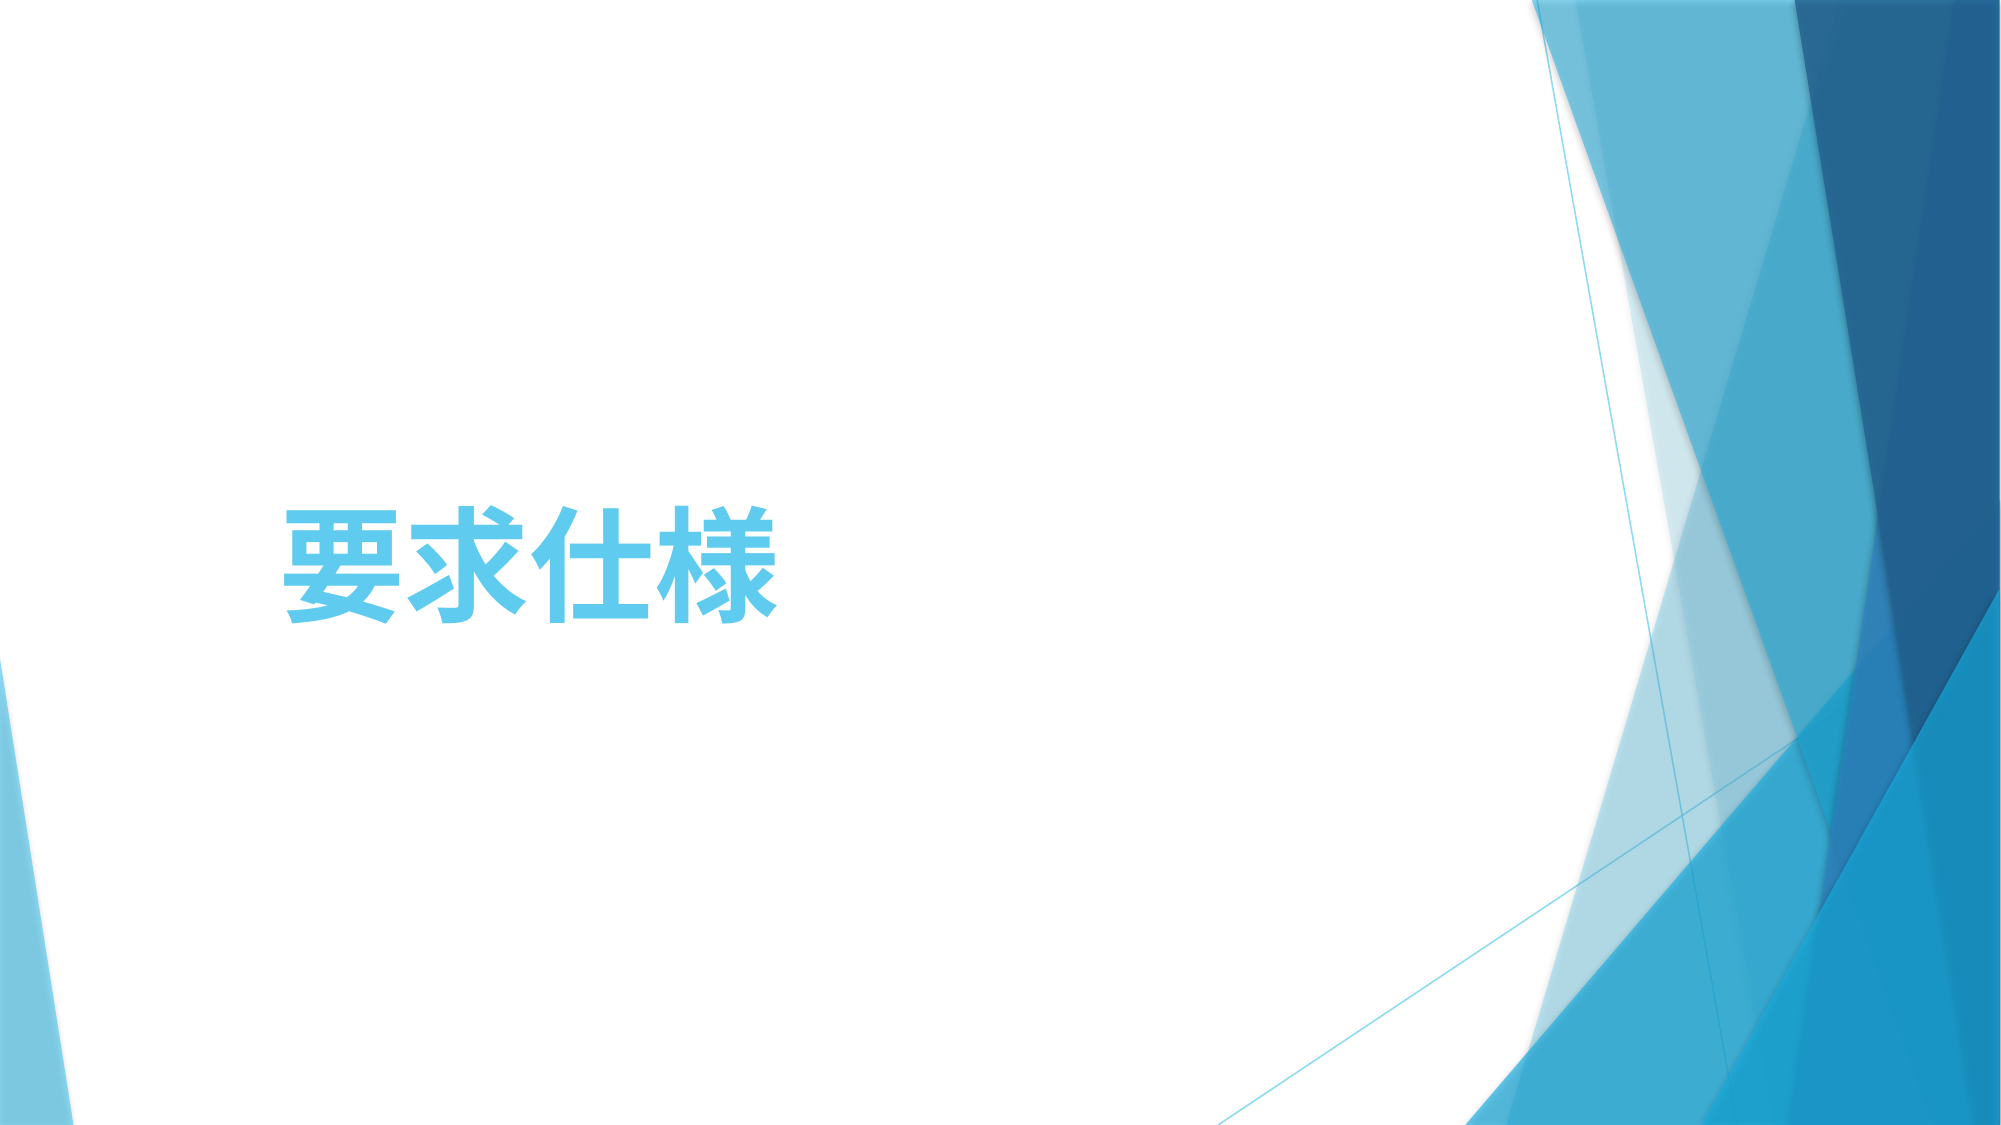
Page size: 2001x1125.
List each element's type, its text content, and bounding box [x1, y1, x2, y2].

title 要求仕様 [264, 454, 960, 671]
